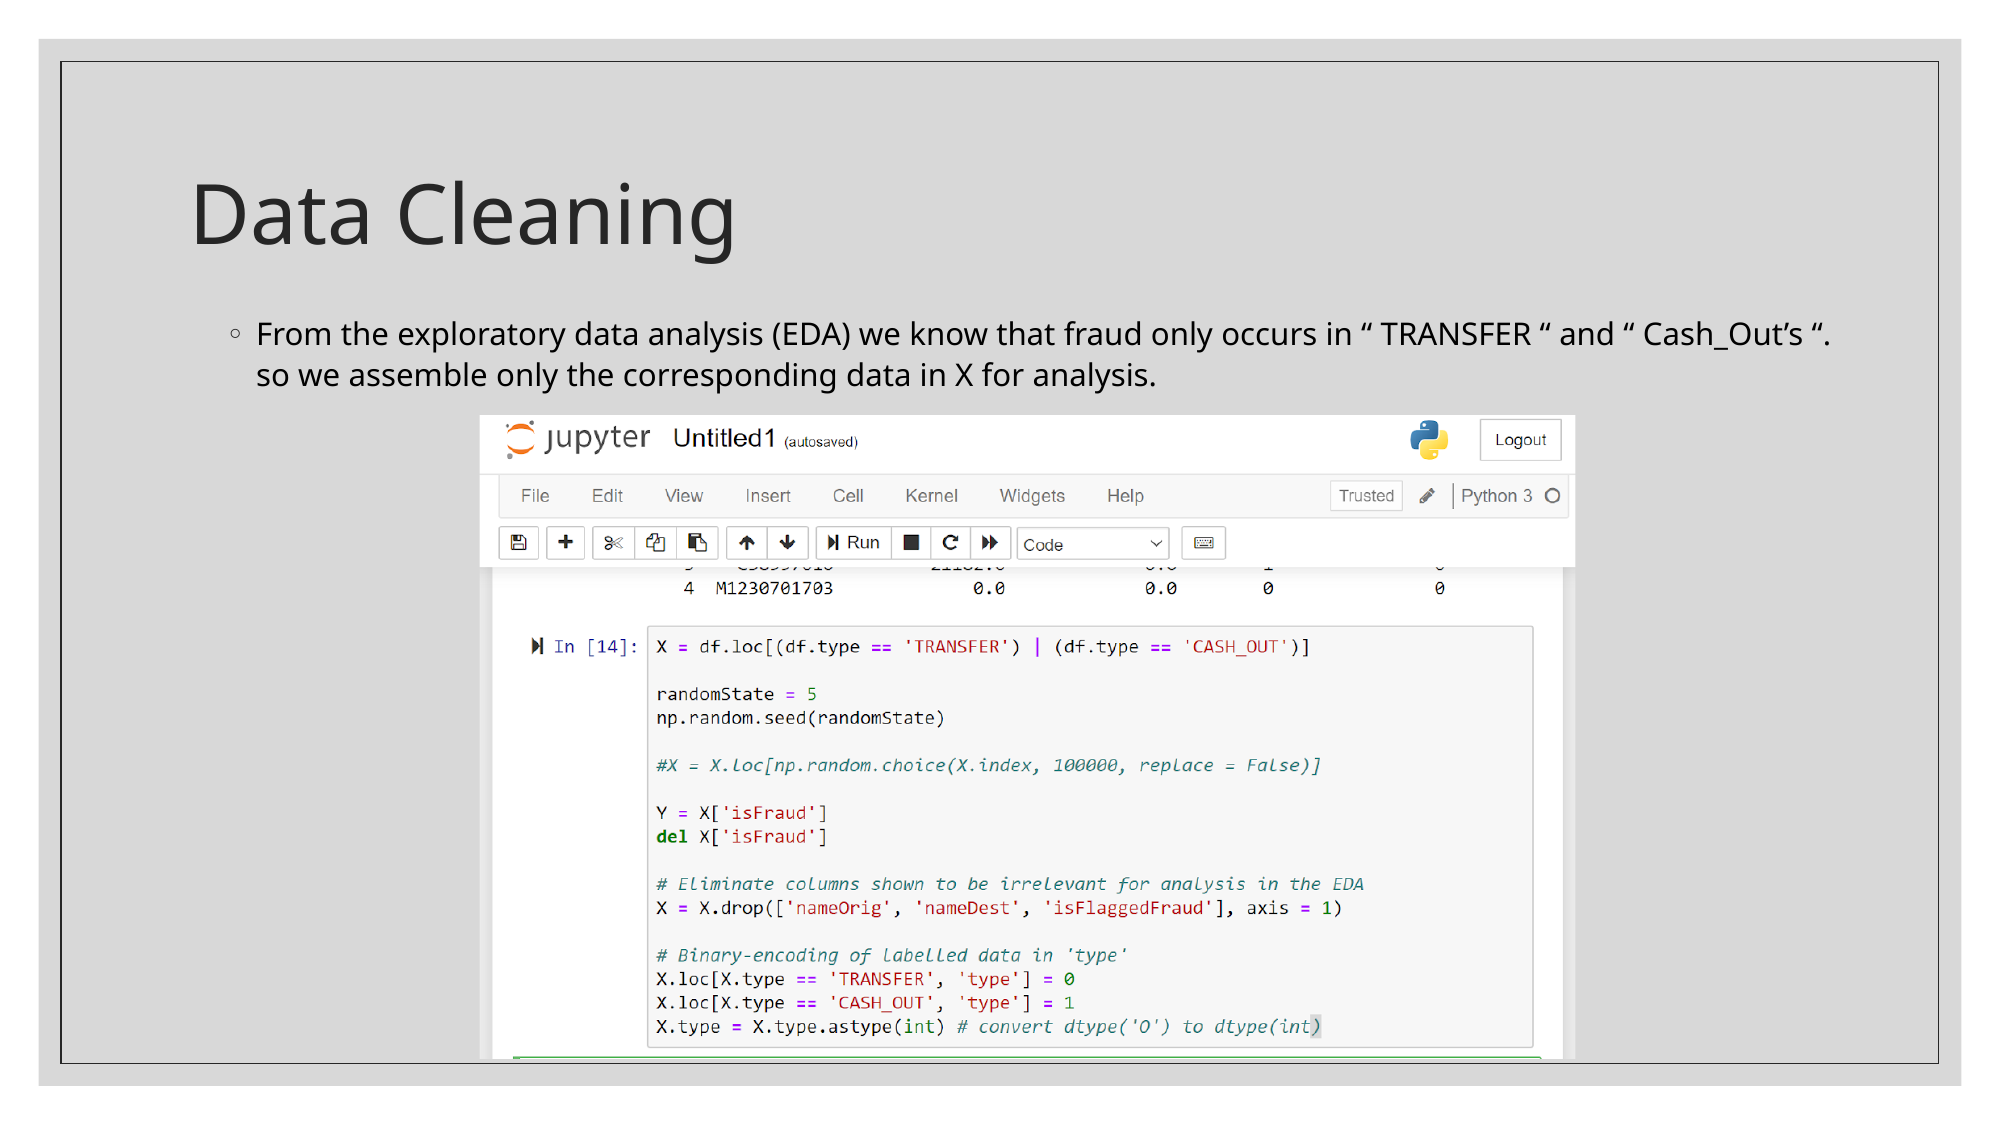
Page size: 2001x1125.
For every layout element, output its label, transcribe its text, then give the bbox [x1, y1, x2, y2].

picture [479, 414, 1576, 1059]
list From the exploratory data analysis (EDA) we know that fraud only occurs in “ TRANSFER “ and “ Cash_Out’s “. so we assemble only the corresponding data in X for analysis. [210, 302, 1861, 935]
title Data Cleaning [174, 105, 1825, 331]
